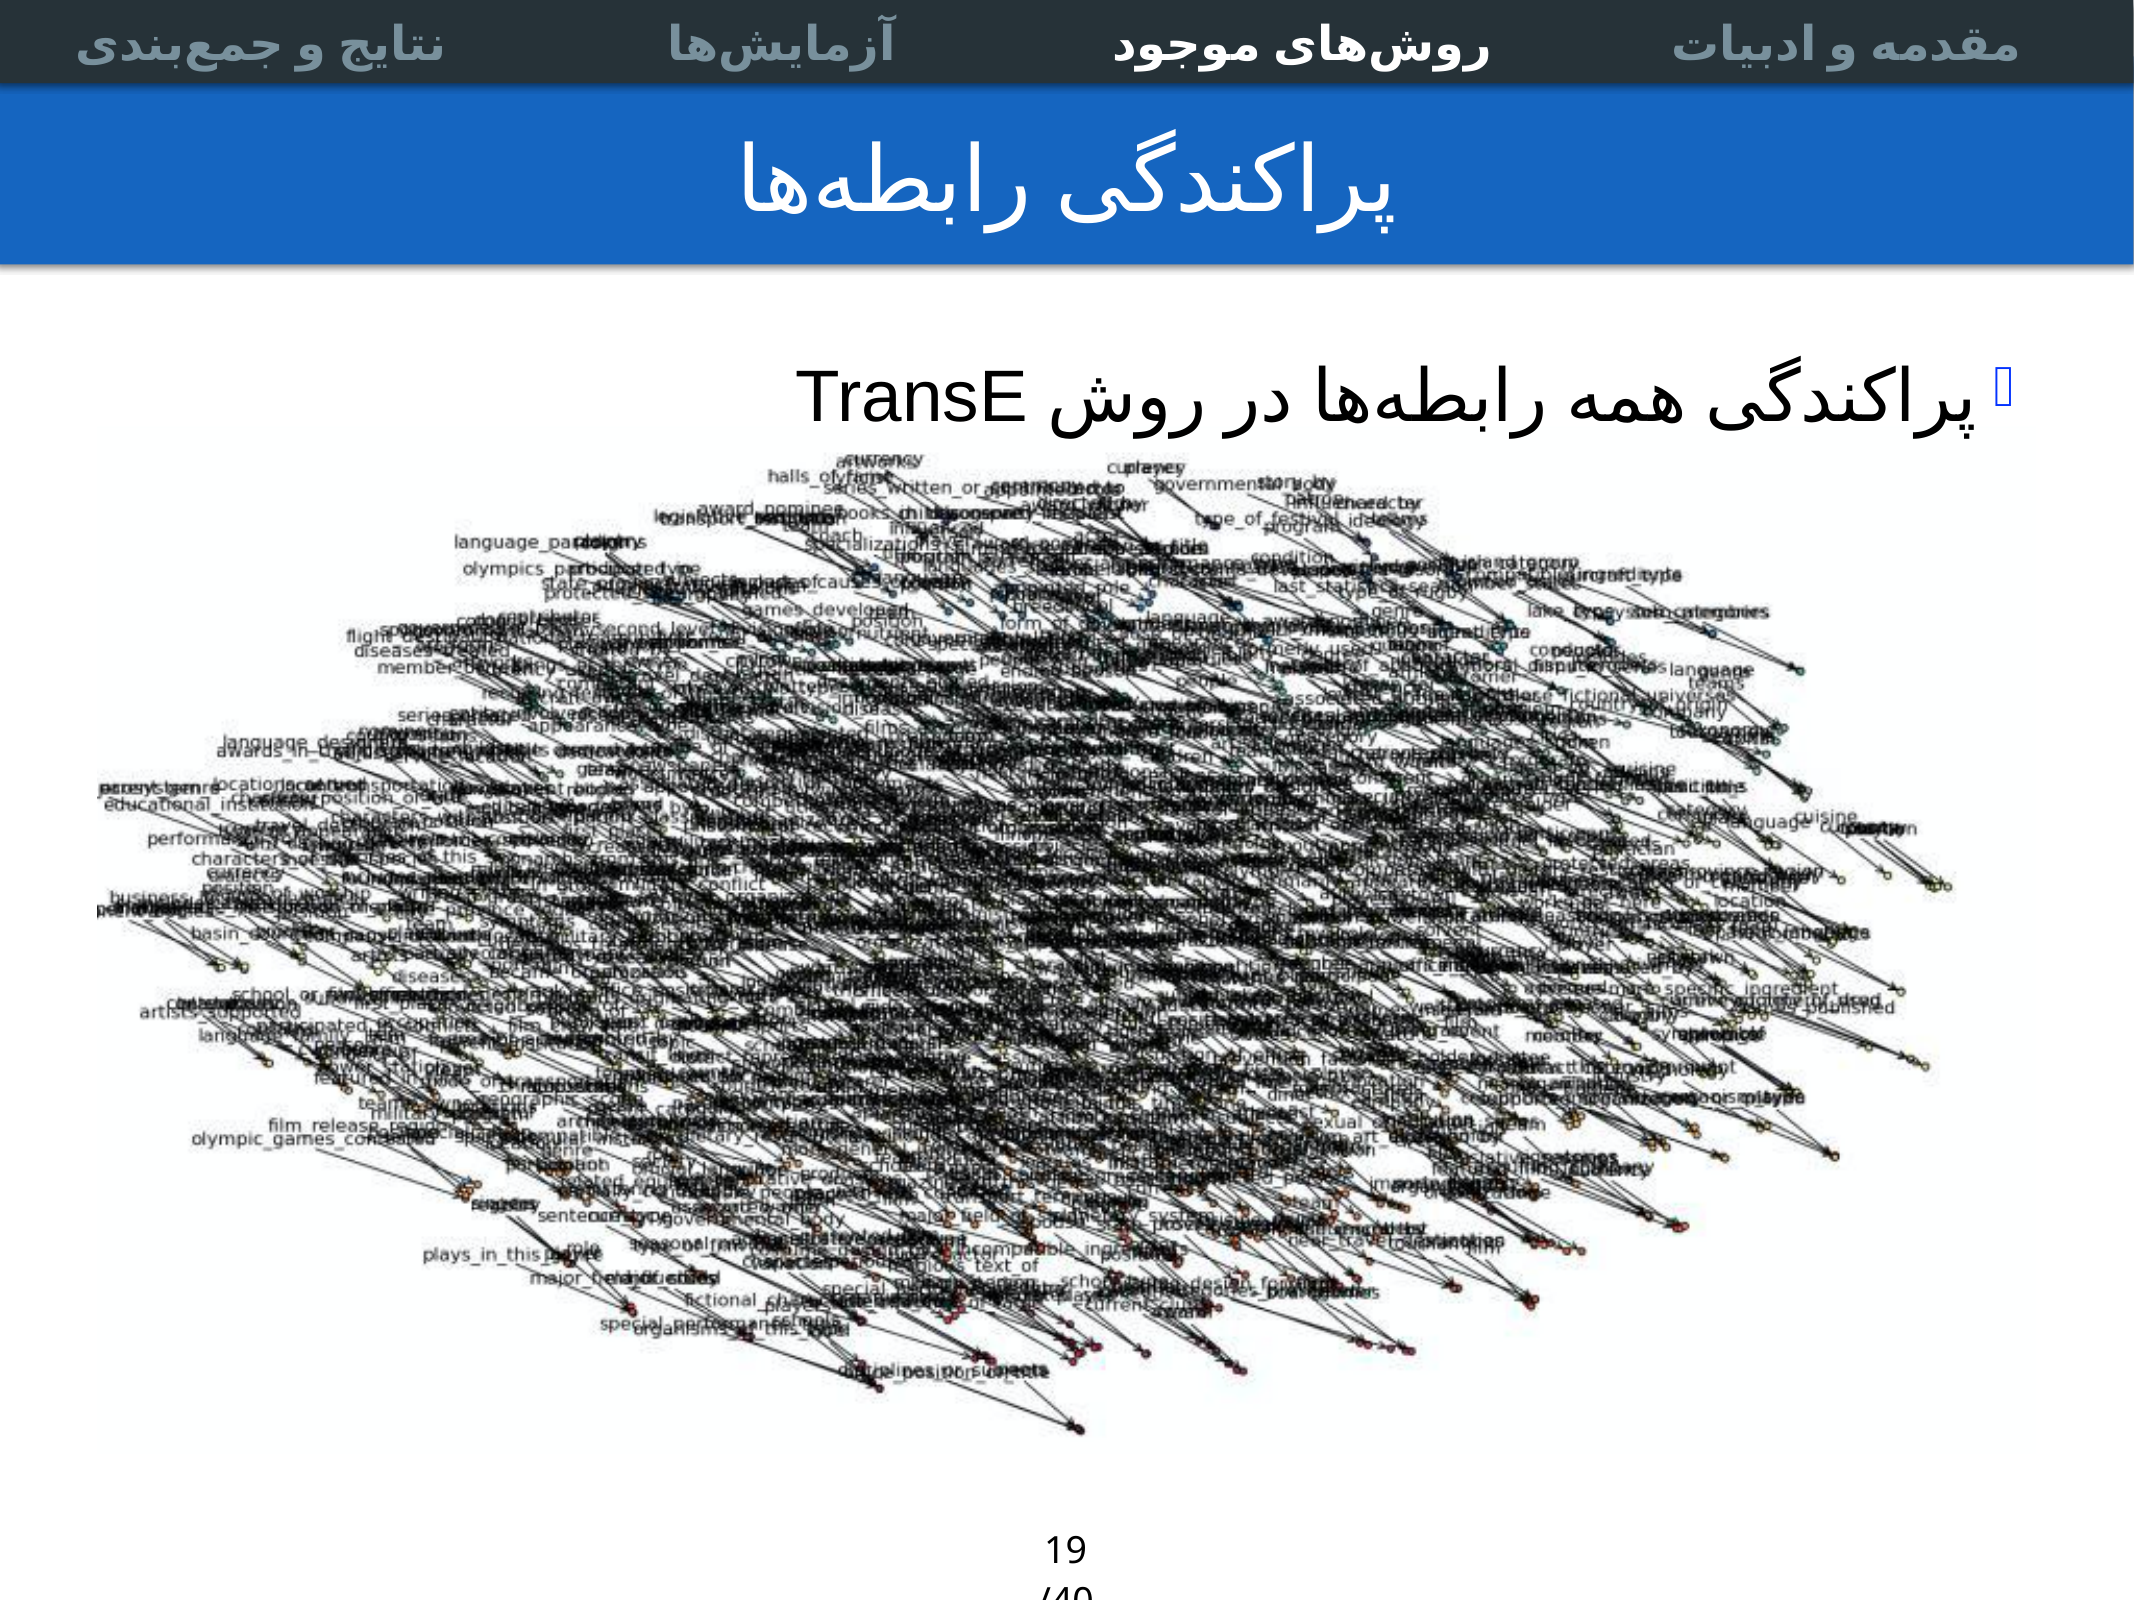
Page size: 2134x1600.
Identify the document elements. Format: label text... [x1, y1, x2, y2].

slide_number 19 /40 [1004, 1517, 1128, 1581]
text_box آزمایش‌ها [521, 4, 1041, 79]
text_box پراکندگی همه رابطه‌ها در روش TransE [239, 304, 2061, 445]
picture [97, 425, 2036, 1454]
text_box روش‌های موجود [1041, 4, 1561, 79]
title پراکندگی رابطه‌ها [155, 83, 1978, 267]
text_box نتایج و جمع‌بندی [1, 4, 521, 79]
text_box مقدمه و ادبیات [1561, 4, 2132, 79]
